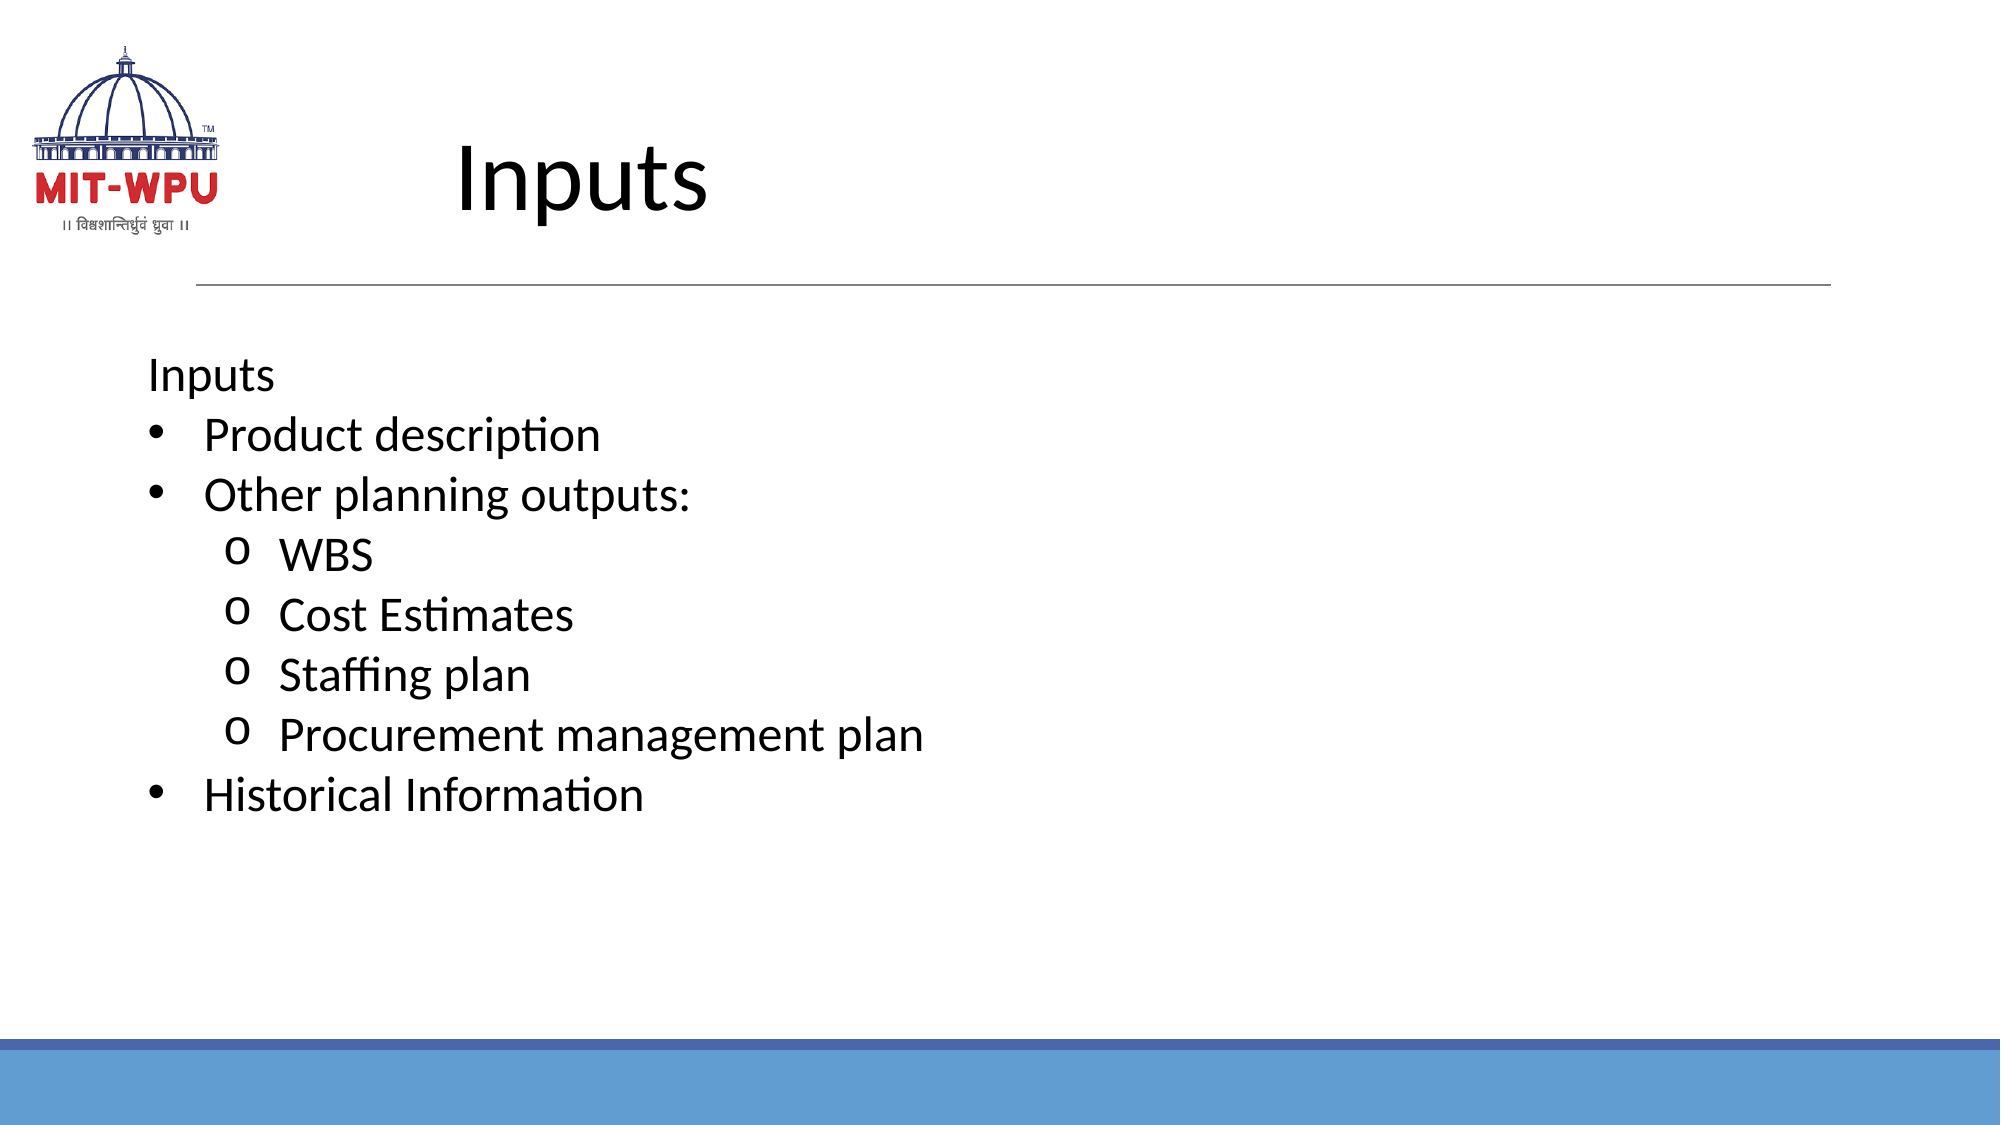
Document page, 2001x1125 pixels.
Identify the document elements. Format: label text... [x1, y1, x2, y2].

picture [31, 46, 241, 236]
text_box Inputs Product description Other planning outputs: WBS Cost Estimates Staffing plan Procurement management plan Historical Information [132, 333, 1000, 829]
text_box Inputs [439, 103, 1307, 239]
